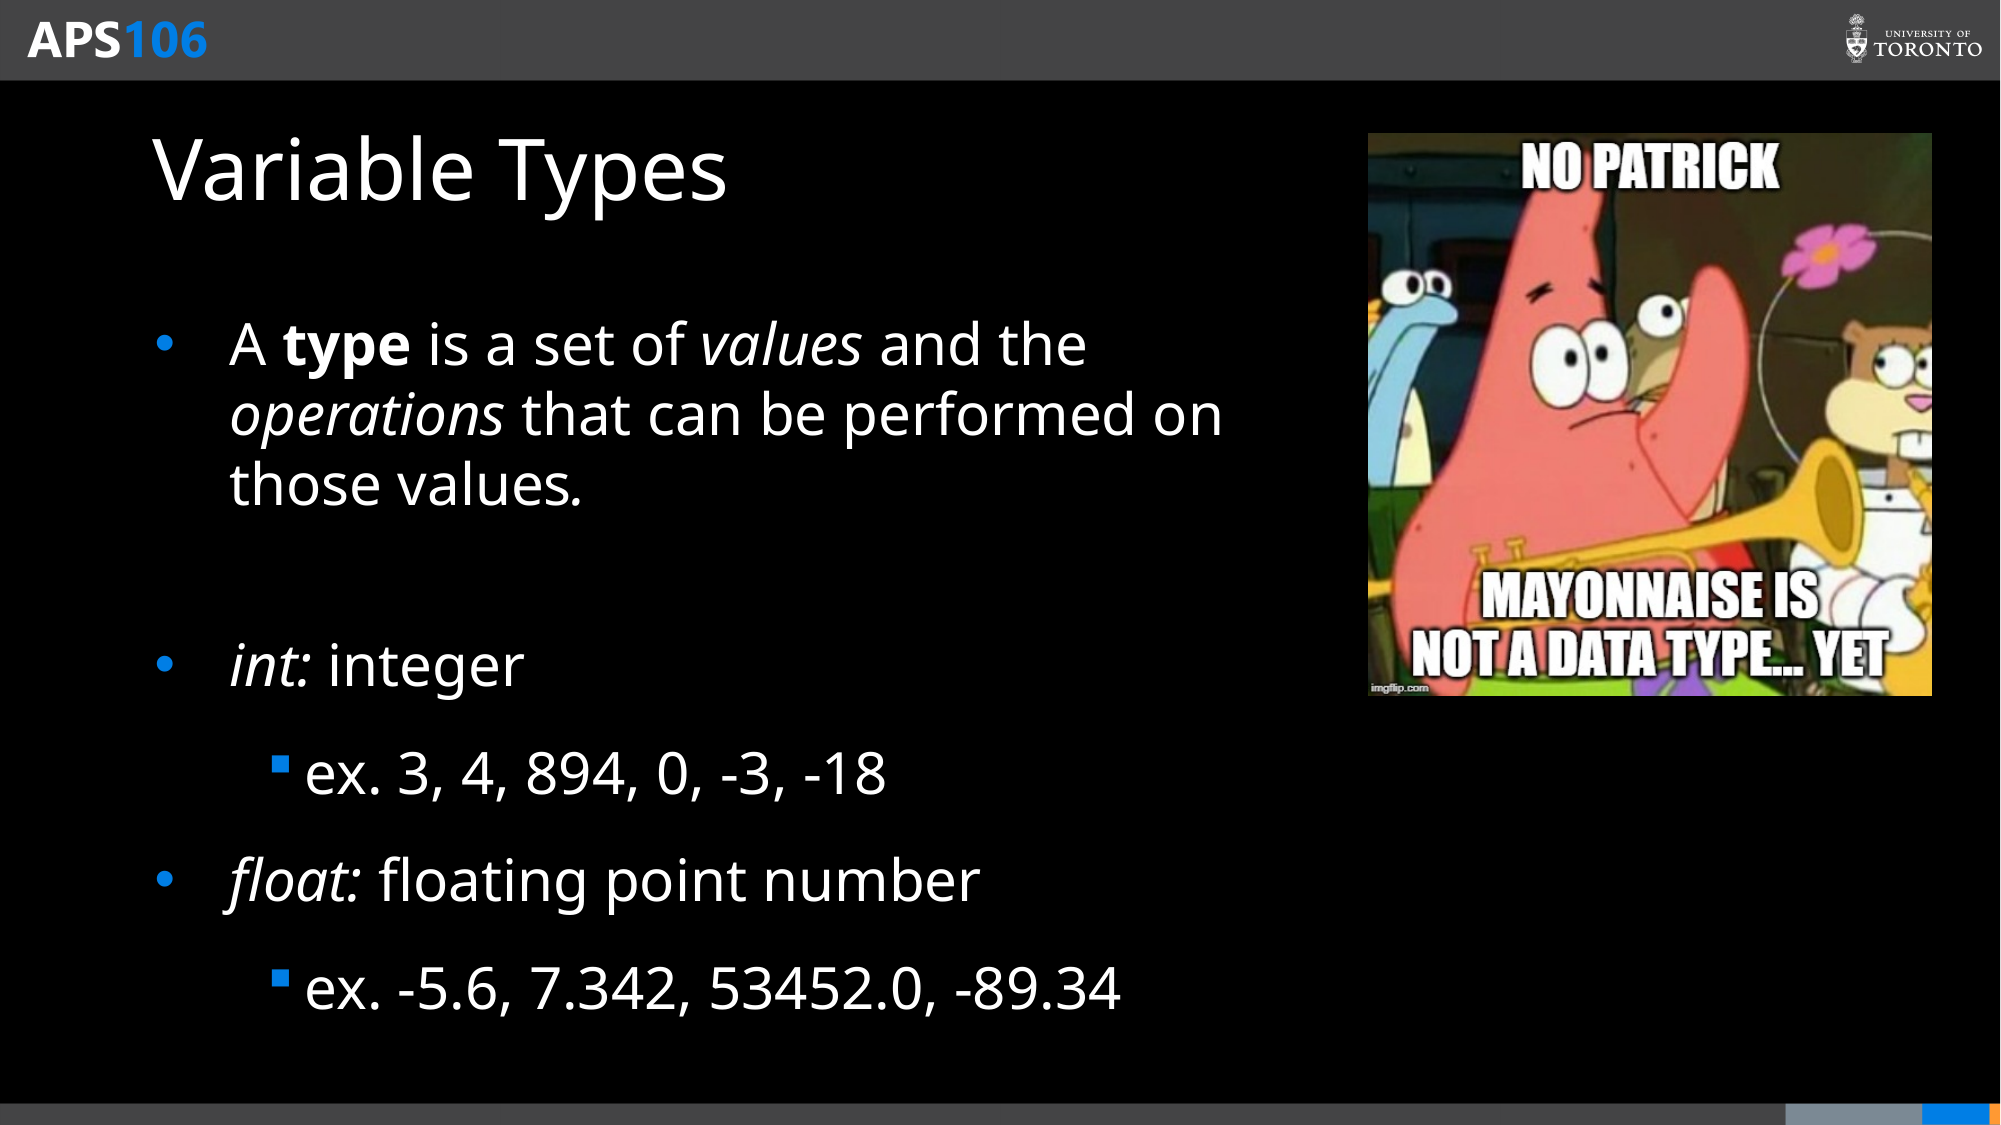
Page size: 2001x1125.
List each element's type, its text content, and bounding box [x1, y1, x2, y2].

picture [0, 0, 2001, 1125]
list A type is a set of values and the operations that can be performed on those values. int: integer ex. 3, 4, 894, 0, -3, -18 float: floating point number ex. -5.6, 7.342, 53452.0, -89.34 [137, 299, 1258, 1093]
title Variable Types [137, 119, 1863, 227]
